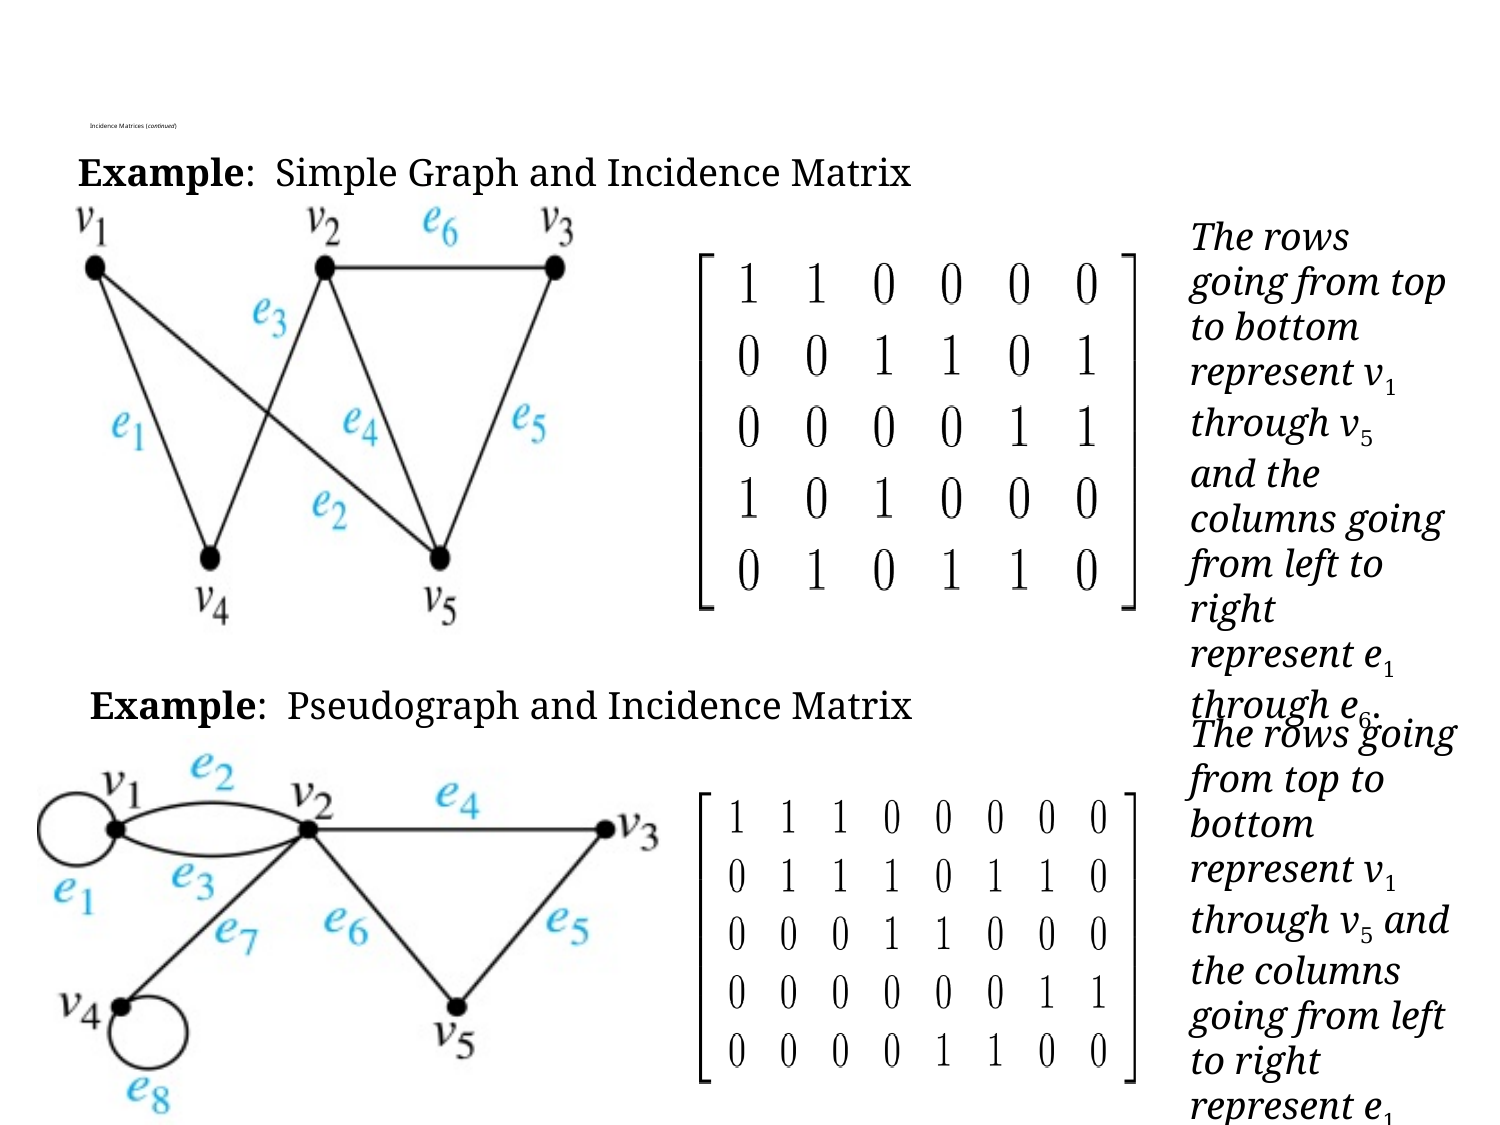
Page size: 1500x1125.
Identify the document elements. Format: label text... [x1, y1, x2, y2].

title Incidence Matrices (continued) [75, 115, 1425, 138]
picture [74, 187, 575, 637]
text_box Example: Simple Graph and Incidence Matrix [63, 141, 1051, 201]
picture [698, 253, 1136, 611]
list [37, 735, 661, 1125]
text_box Example: Pseudograph and Incidence Matrix [74, 674, 1063, 735]
text_box The rows going from top to bottom represent v1 through v5 and the columns going from left to right represent e1 through e8. [1174, 702, 1488, 1125]
text_box The rows going from top to bottom represent v1 through v5 and the columns going from left to right represent e1 through e6. [1174, 205, 1463, 702]
picture [698, 792, 1136, 1084]
